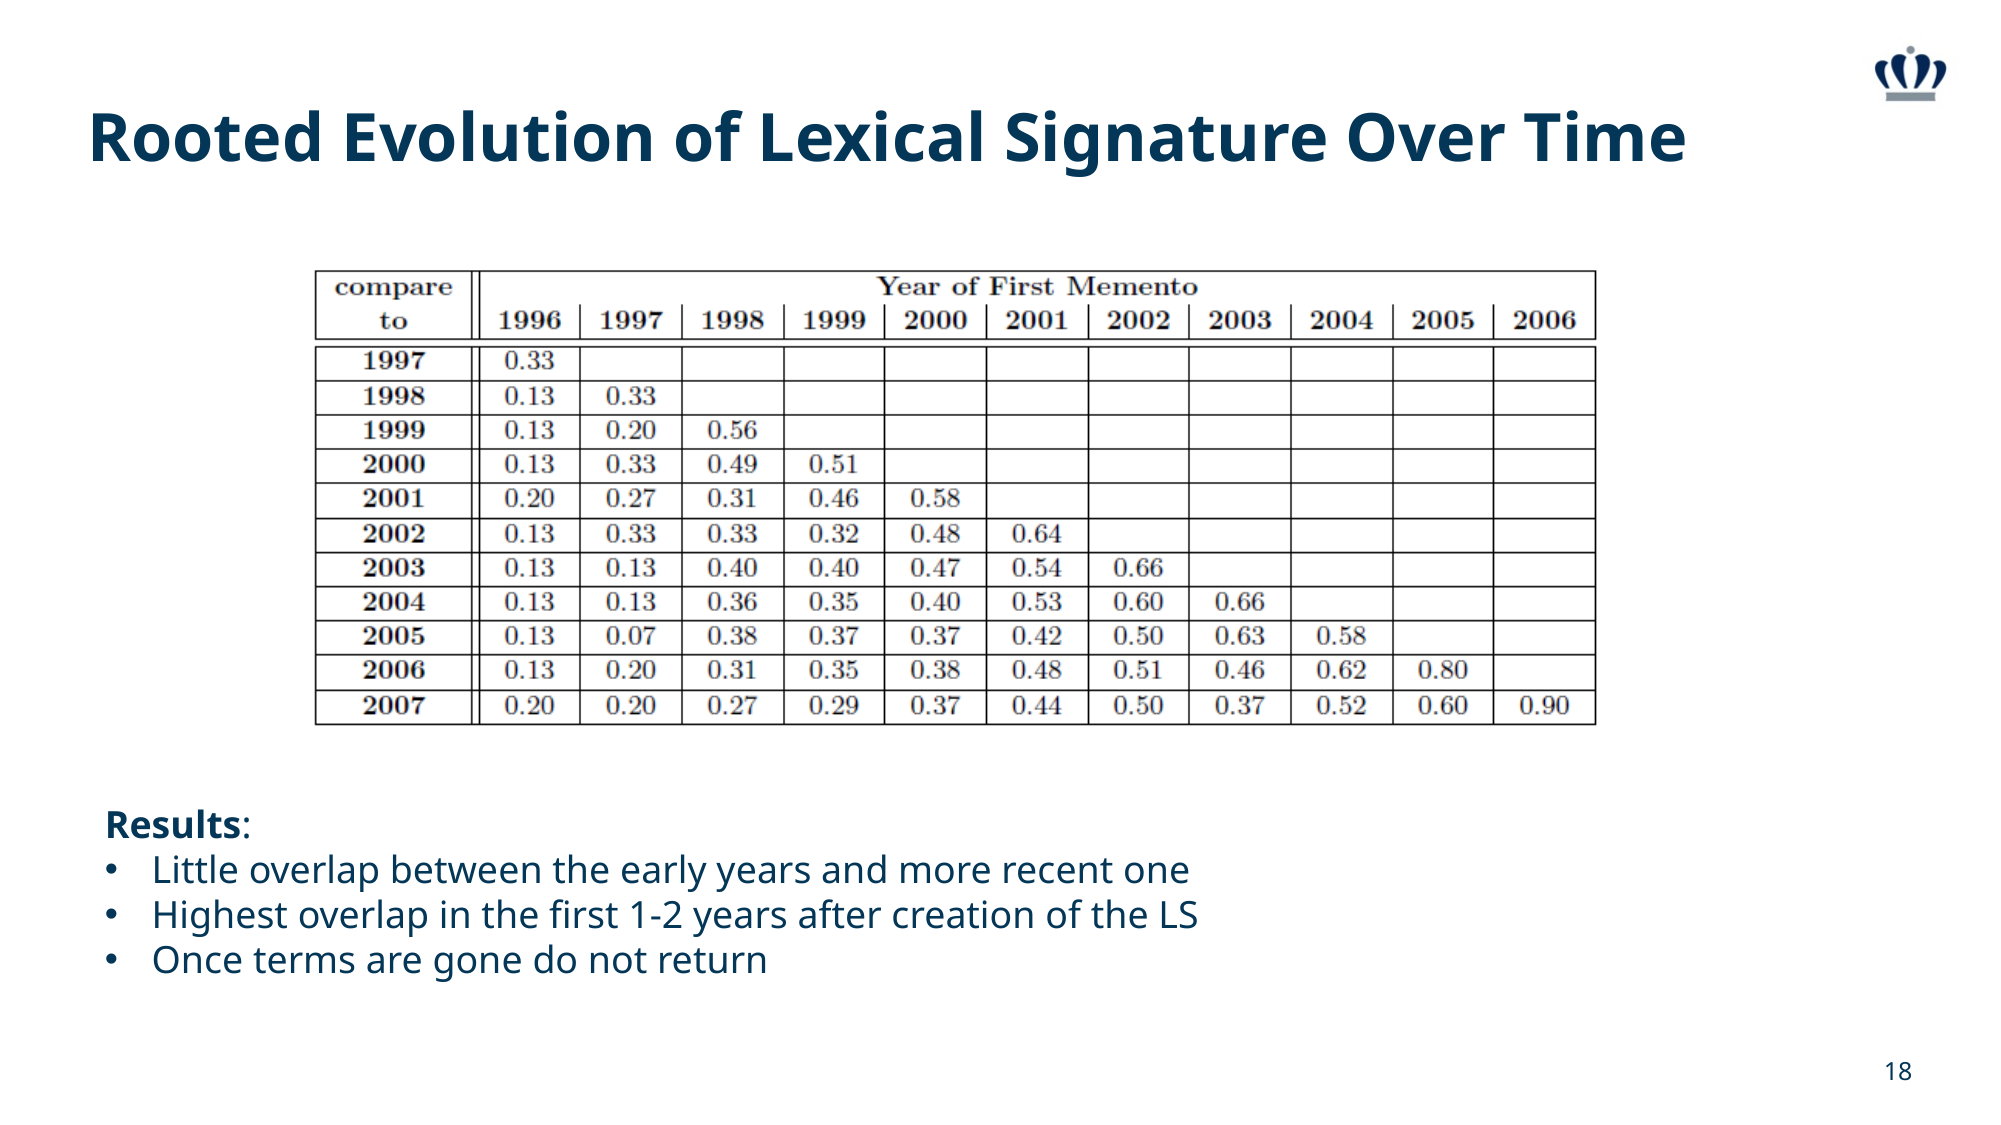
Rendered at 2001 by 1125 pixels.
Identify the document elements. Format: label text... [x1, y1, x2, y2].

title Rooted Evolution of Lexical Signature Over Time [72, 59, 1928, 220]
picture [1862, 35, 1959, 113]
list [309, 252, 1629, 761]
slide_number 18 [1477, 1042, 1928, 1103]
text_box Results: Little overlap between the early years and more recent one Highest overlap in the first 1-2 years after creation of the LS Once terms are gone do not return [89, 793, 1464, 989]
